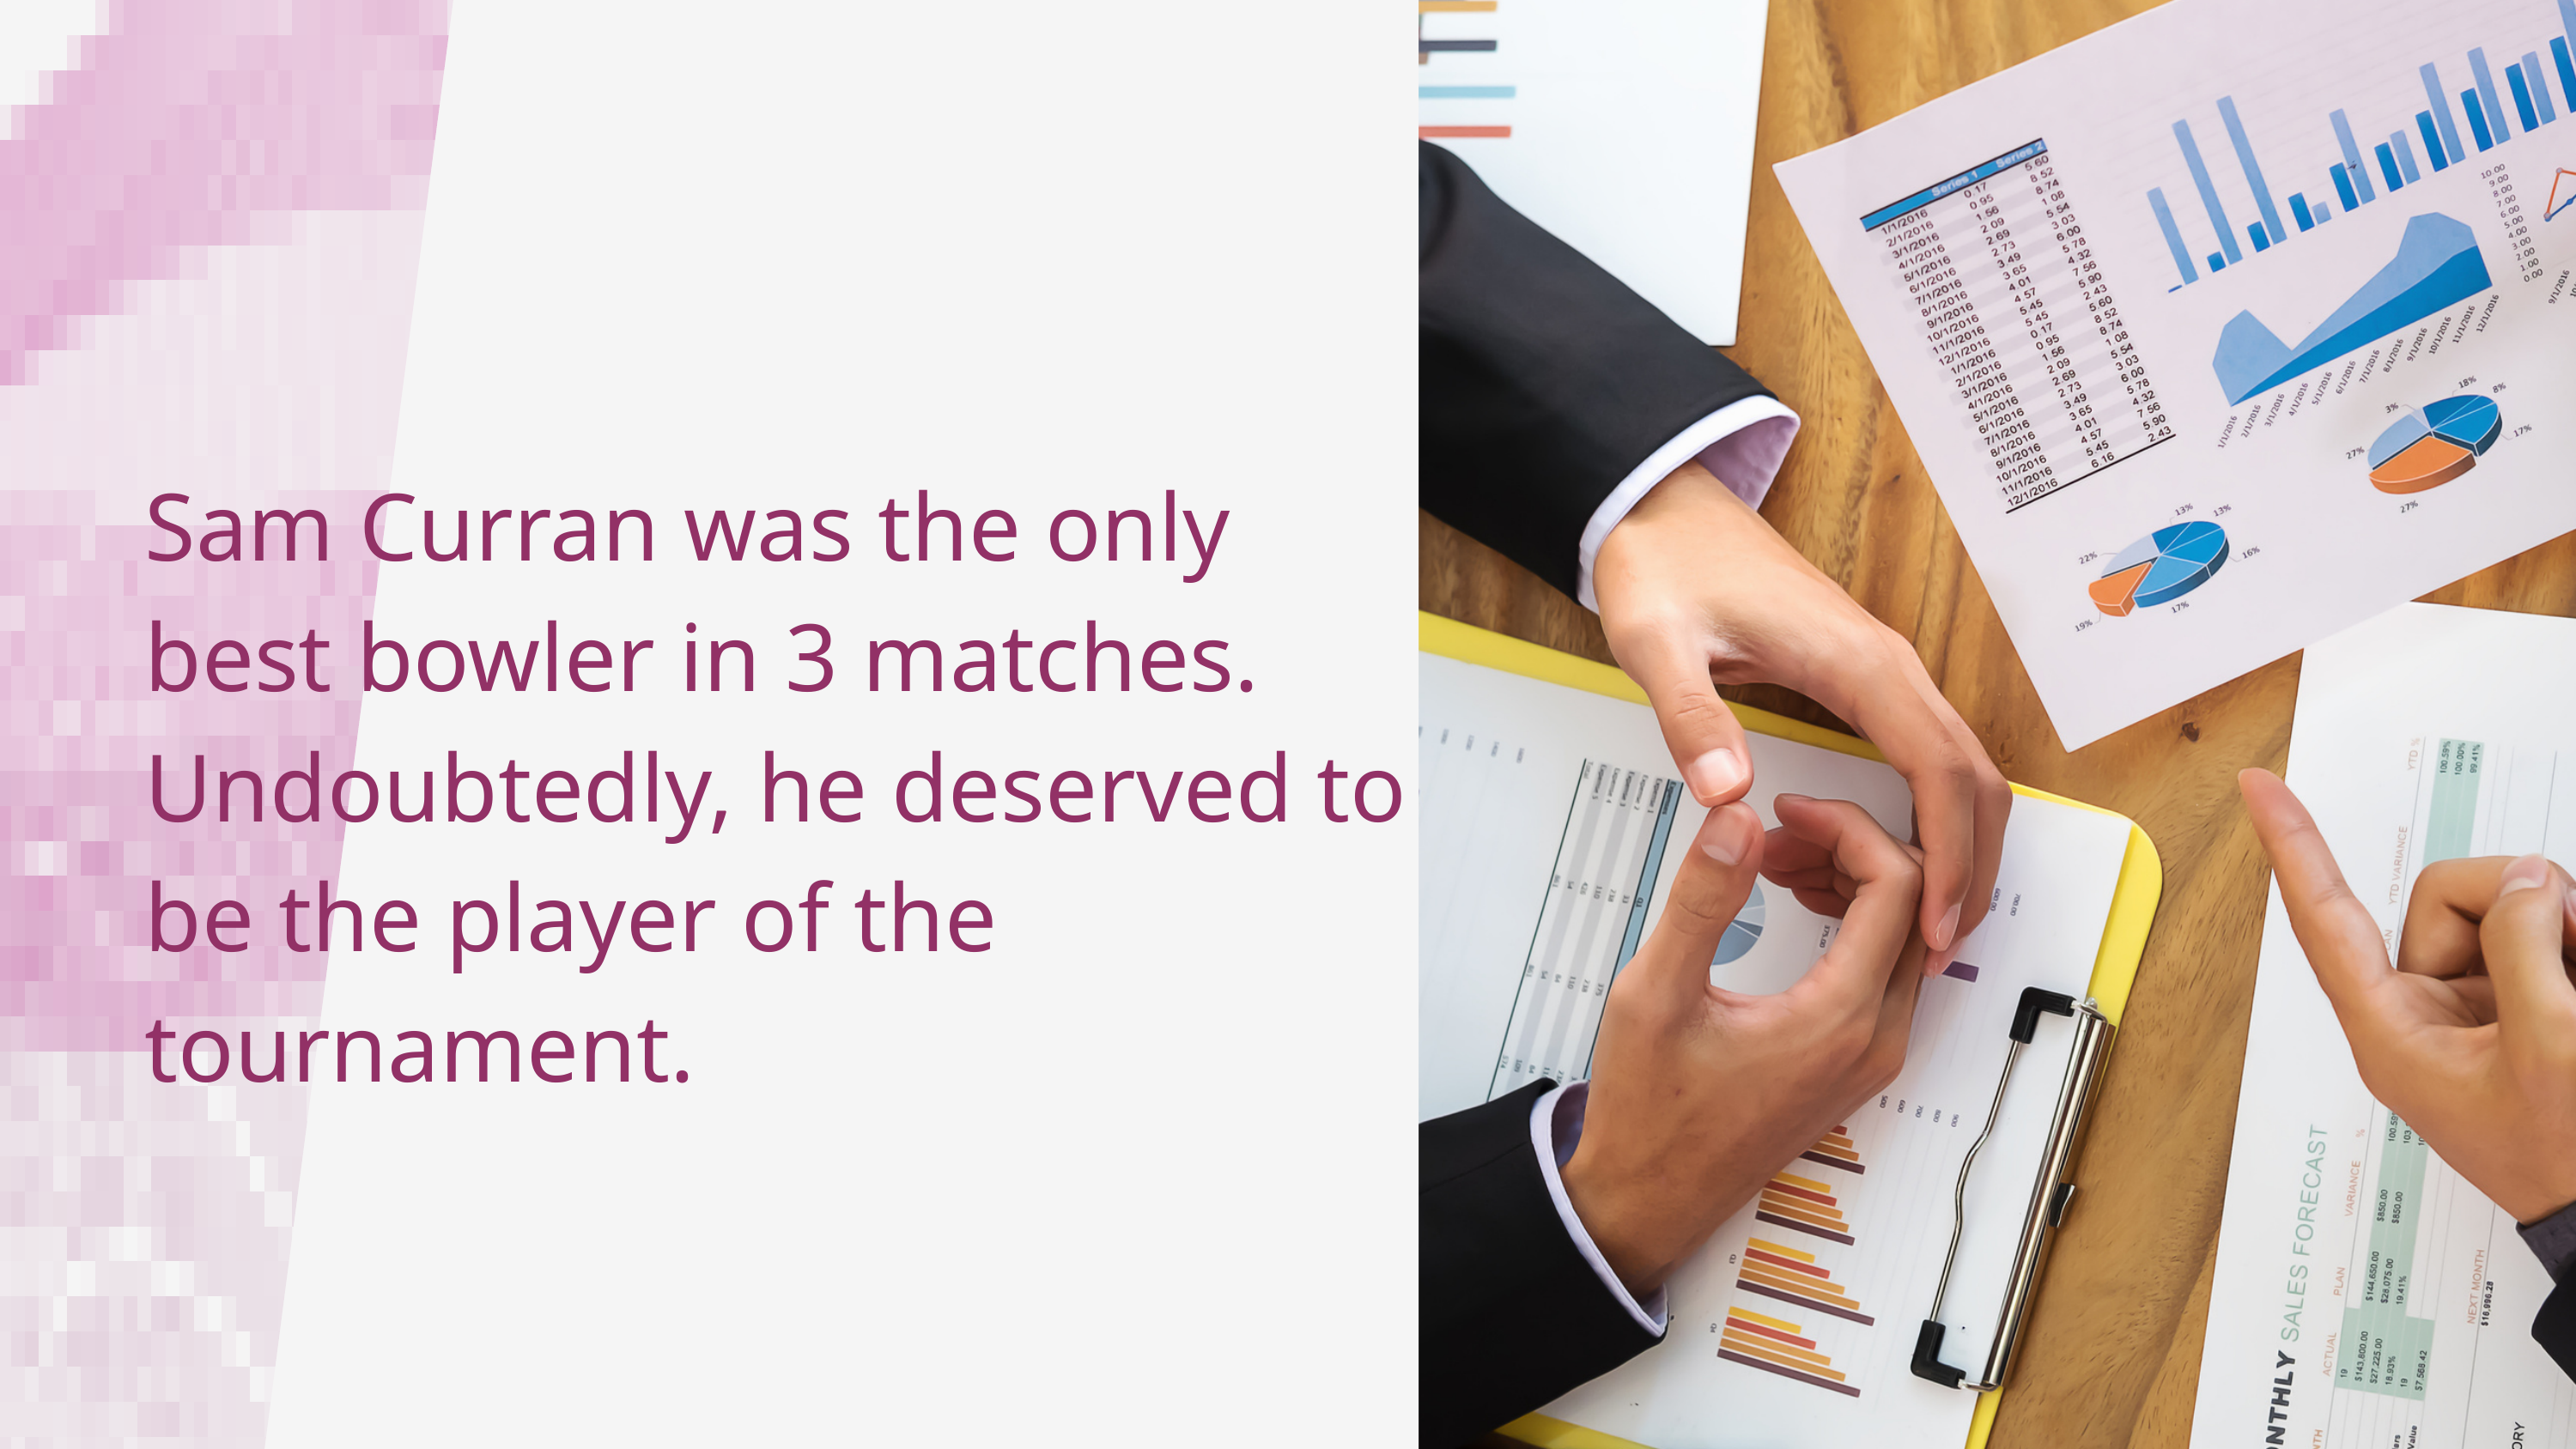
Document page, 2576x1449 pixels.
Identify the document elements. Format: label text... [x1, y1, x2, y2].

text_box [1407, 0, 2576, 1449]
text_box Sam Curran was the only best bowler in 3 matches. Undoubtedly, he deserved to be the player of the tournament. [144, 449, 1403, 1101]
text_box [0, 0, 453, 1449]
